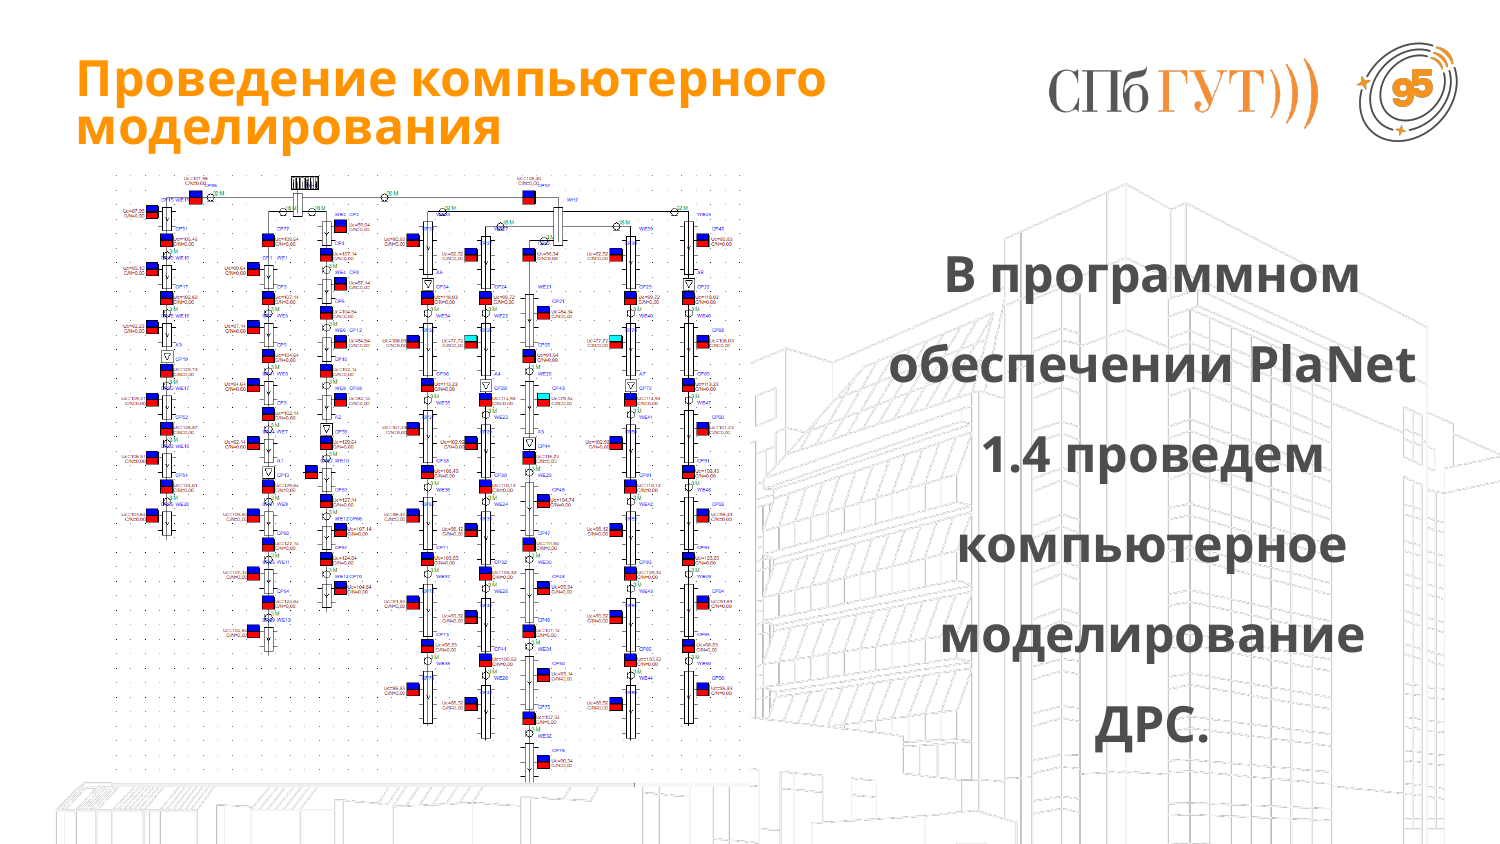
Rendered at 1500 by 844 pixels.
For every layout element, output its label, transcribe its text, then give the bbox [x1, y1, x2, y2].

picture [55, 172, 1500, 844]
list В программном обеспечении PlaNet 1.4 проведем компьютерное моделирование ДРС. [853, 174, 1429, 791]
picture [1350, 37, 1464, 151]
picture [1100, 58, 1318, 129]
title Проведение компьютерного моделирования [72, 54, 1100, 129]
